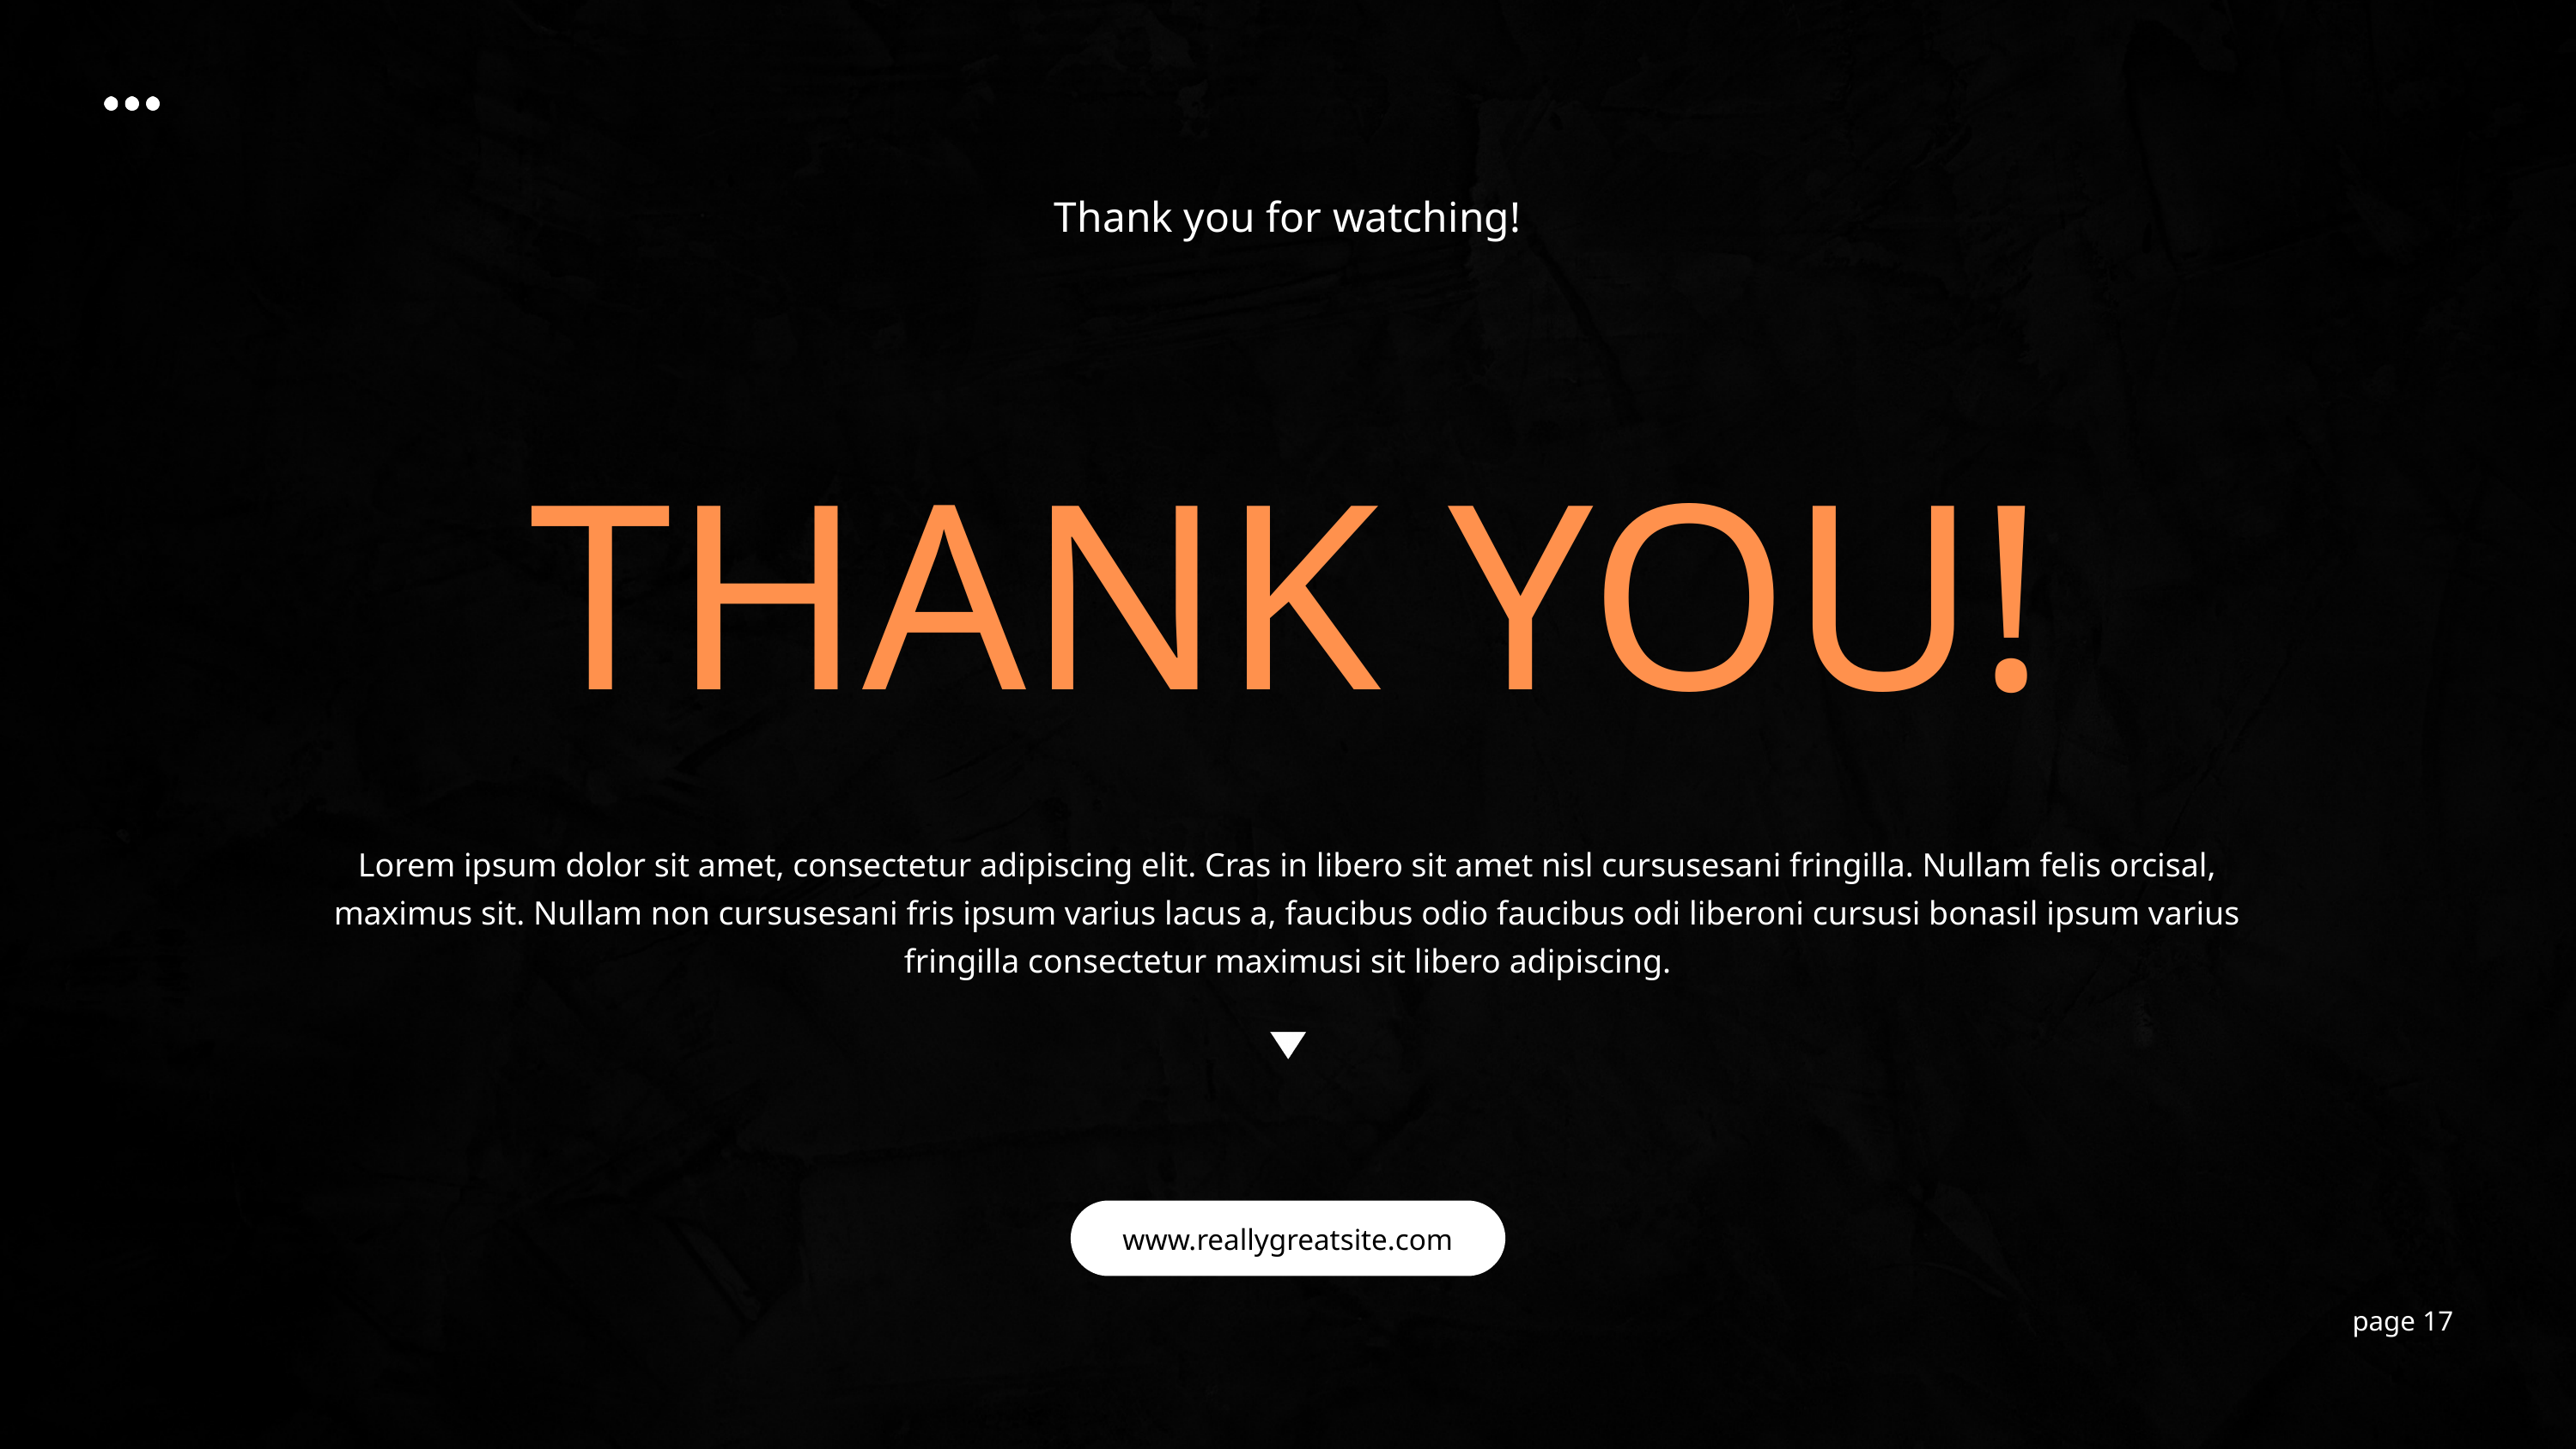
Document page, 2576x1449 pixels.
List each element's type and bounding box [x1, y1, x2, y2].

picture [0, 0, 2576, 1449]
text_box [1070, 1200, 1506, 1276]
